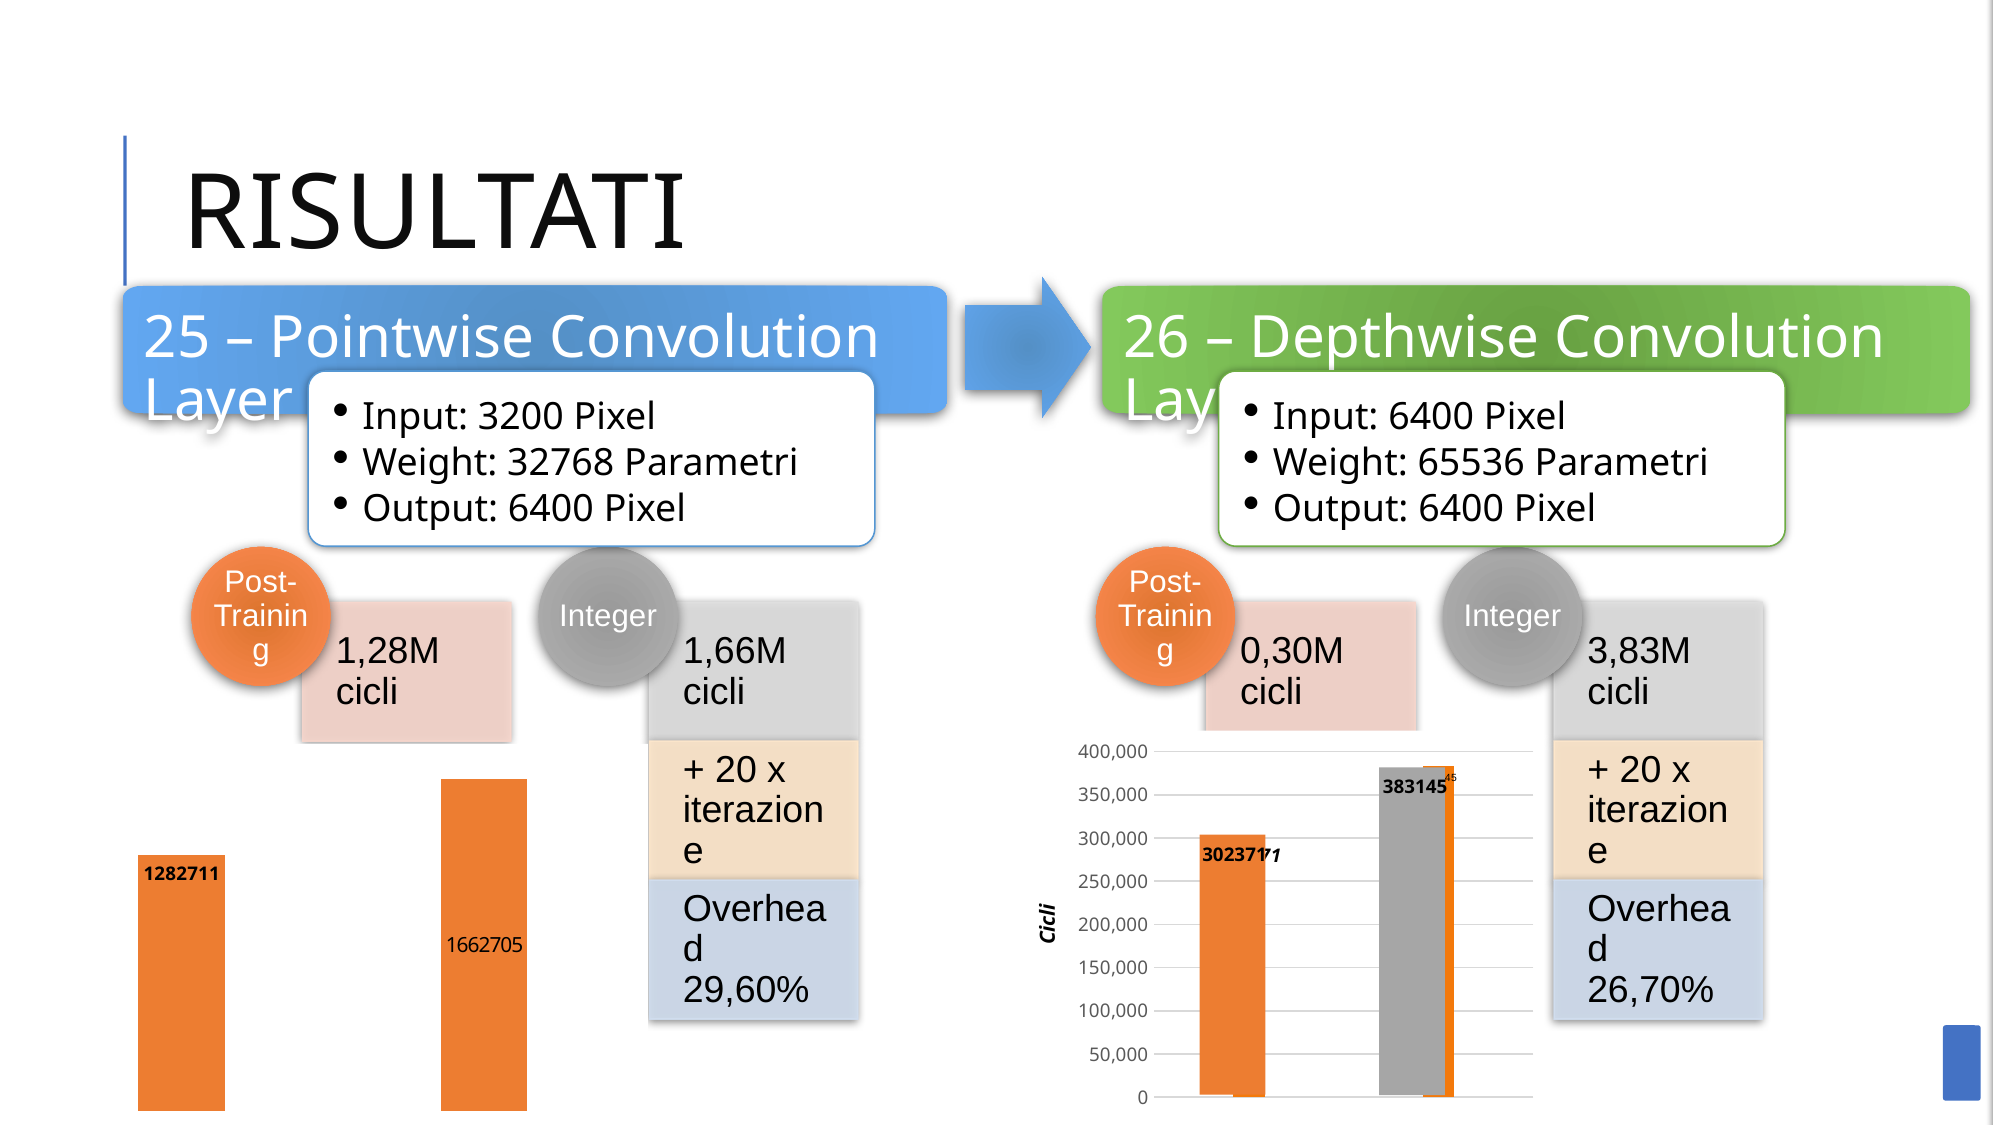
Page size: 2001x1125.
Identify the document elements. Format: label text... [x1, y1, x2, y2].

chart [999, 730, 1545, 1119]
text_box Input: 6400 Pixel Weight: 65536 Parametri Output: 6400 Pixel [1217, 370, 1786, 548]
text_box Input: 3200 Pixel Weight: 32768 Parametri Output: 6400 Pixel [307, 370, 876, 547]
text_box Risultati [167, 95, 1763, 329]
text_box 26 – Depthwise Convolution Layer [1102, 285, 1971, 414]
text_box 25 – Pointwise Convolution Layer [122, 285, 948, 414]
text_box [1095, 475, 1763, 1090]
chart [17, 743, 649, 1119]
text_box [965, 276, 1091, 418]
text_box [191, 475, 859, 1090]
